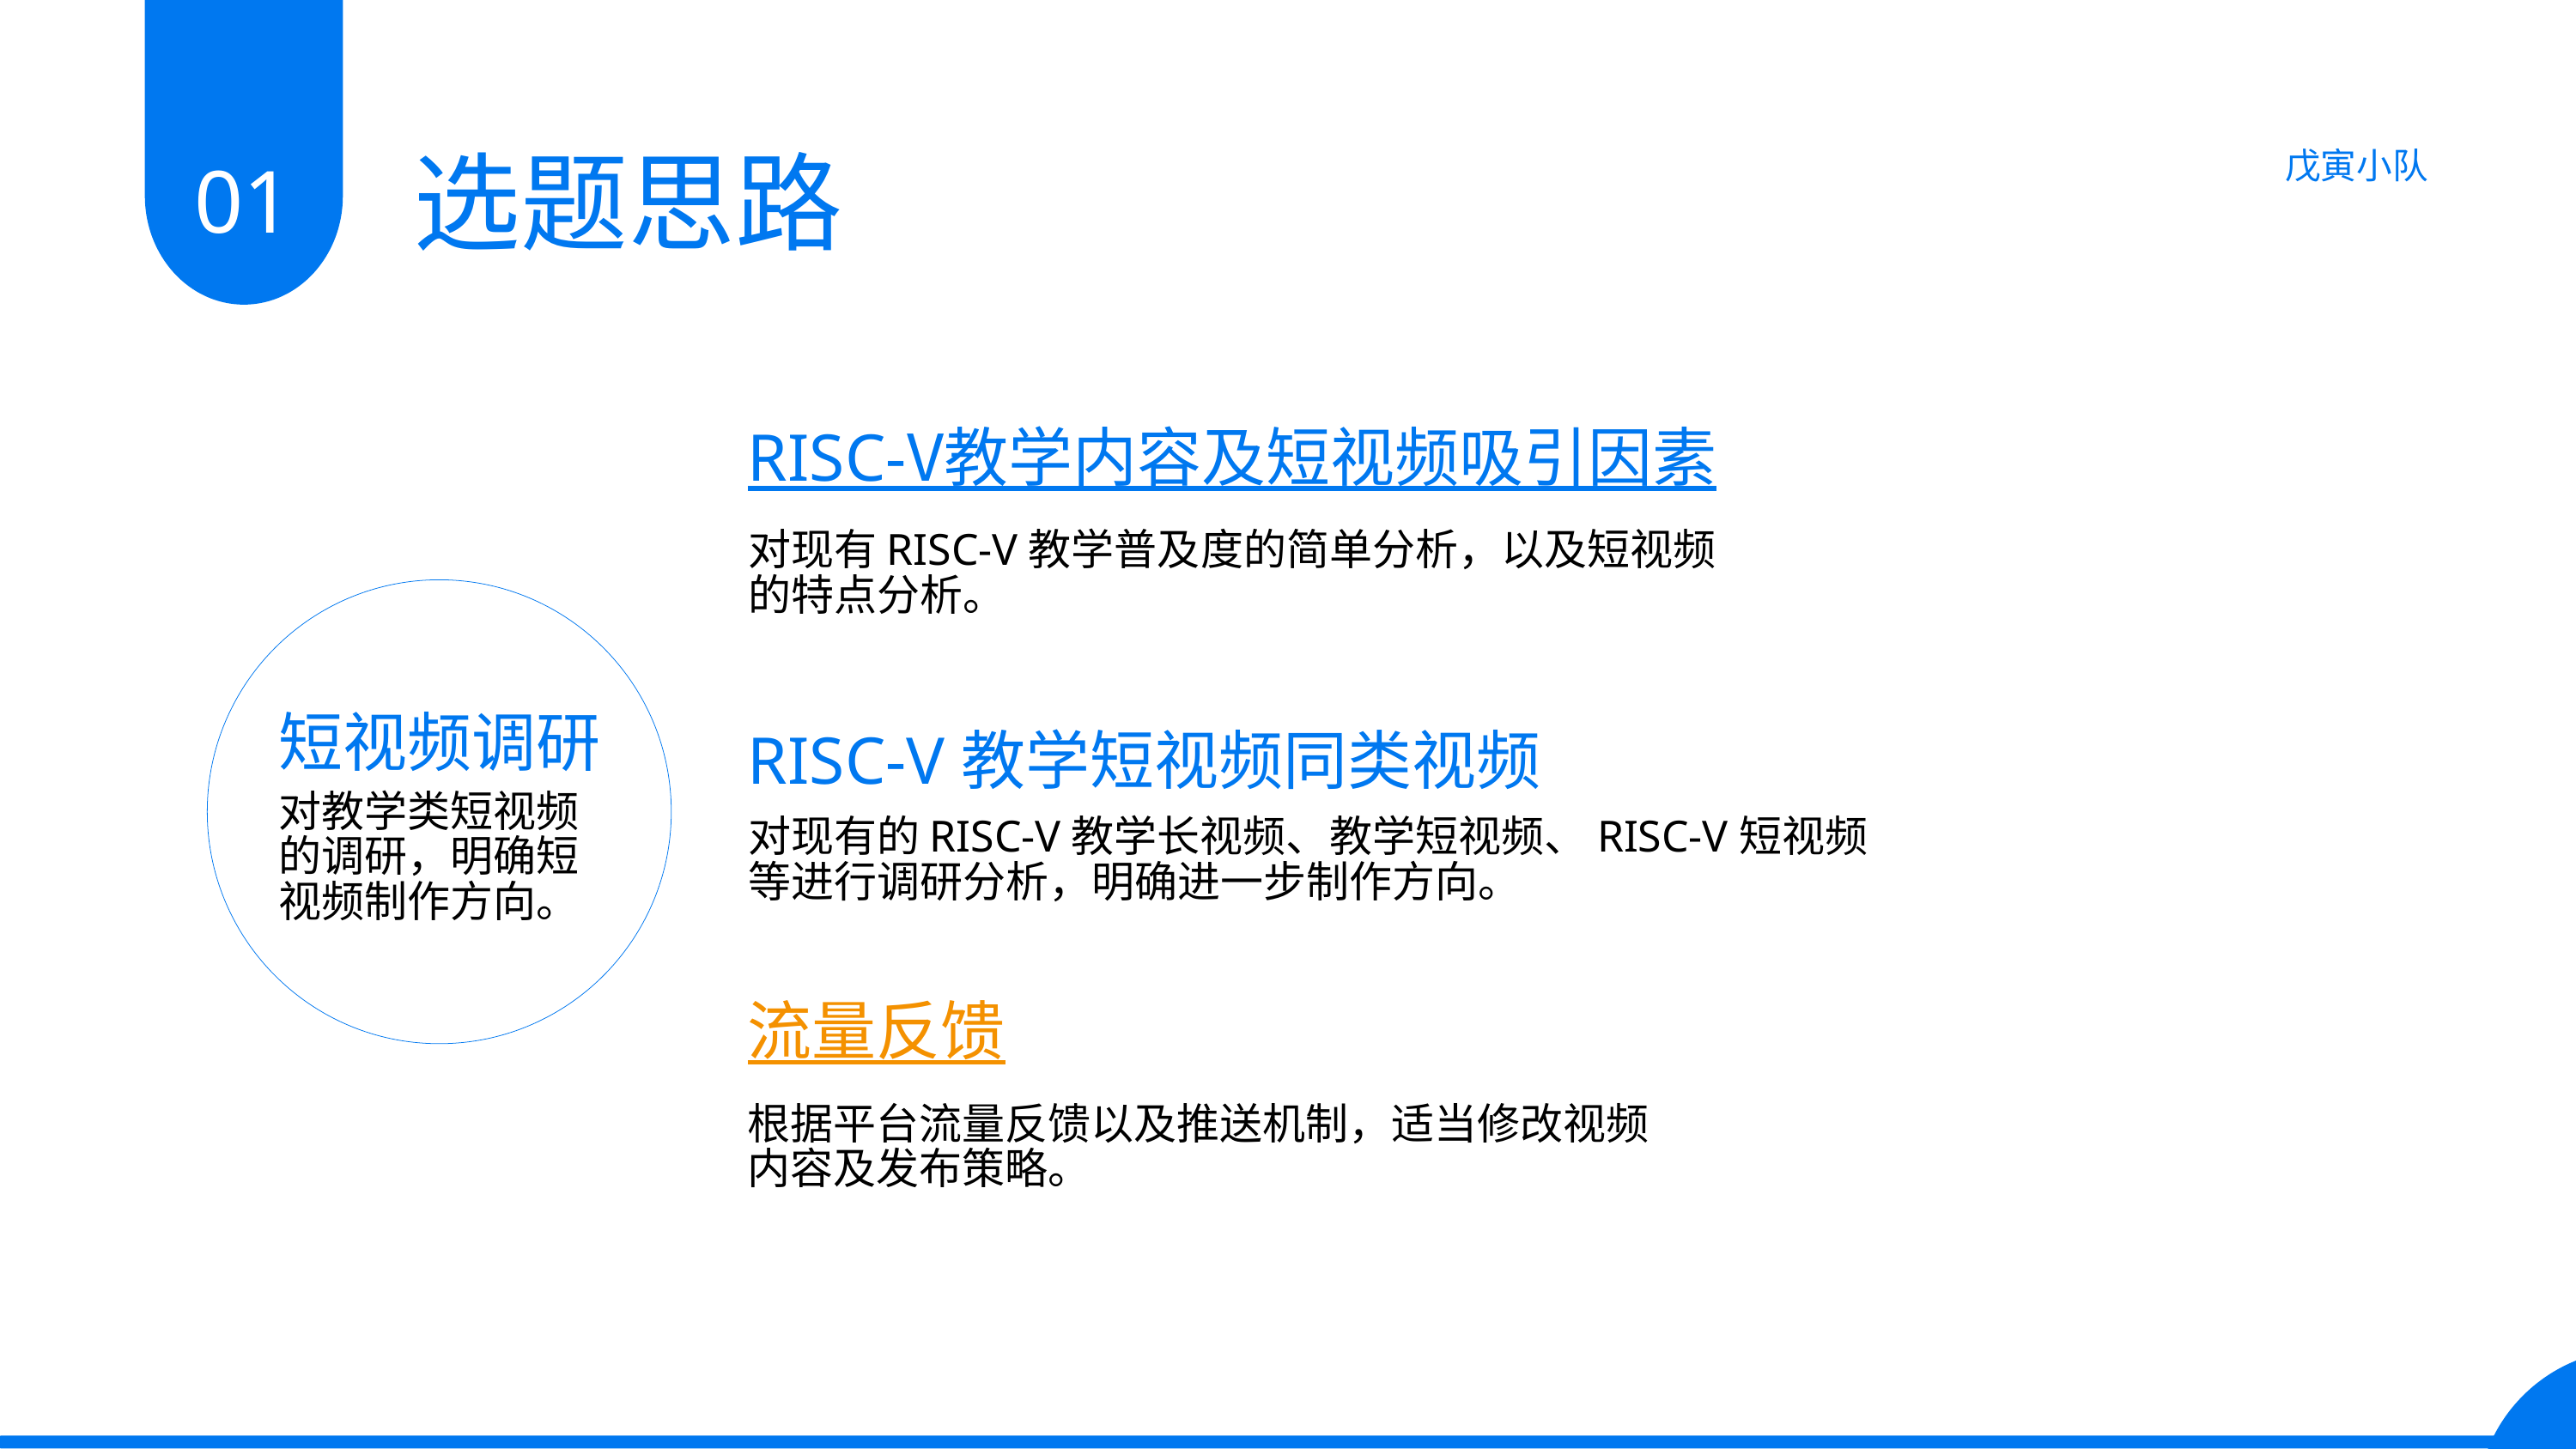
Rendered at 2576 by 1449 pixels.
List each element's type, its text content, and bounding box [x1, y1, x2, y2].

text_box 01 [144, 186, 343, 251]
text_box 对现有RISC-V教学普及度的简单分析，以及短视频的特点分析。 [747, 529, 1735, 667]
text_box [26, 0, 462, 186]
text_box 对现有的RISC-V教学长视频、教学短视频、RISC-V短视频等进行调研分析，明确进一步制作方向。 [747, 815, 1893, 906]
text_box 戊寅小队 [2063, 143, 2429, 187]
text_box 流量反馈 [747, 993, 1210, 1084]
text_box RISC-V教学内容及短视频吸引因素 [747, 420, 2030, 601]
text_box RISC-V教学短视频同类视频 [747, 706, 2063, 888]
text_box 选题思路 [413, 113, 2131, 264]
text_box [0, 1435, 2545, 1449]
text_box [207, 579, 671, 1044]
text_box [2476, 1349, 2576, 1449]
text_box 根据平台流量反馈以及推送机制，适当修改视频内容及发布策略。 [747, 1102, 1687, 1193]
